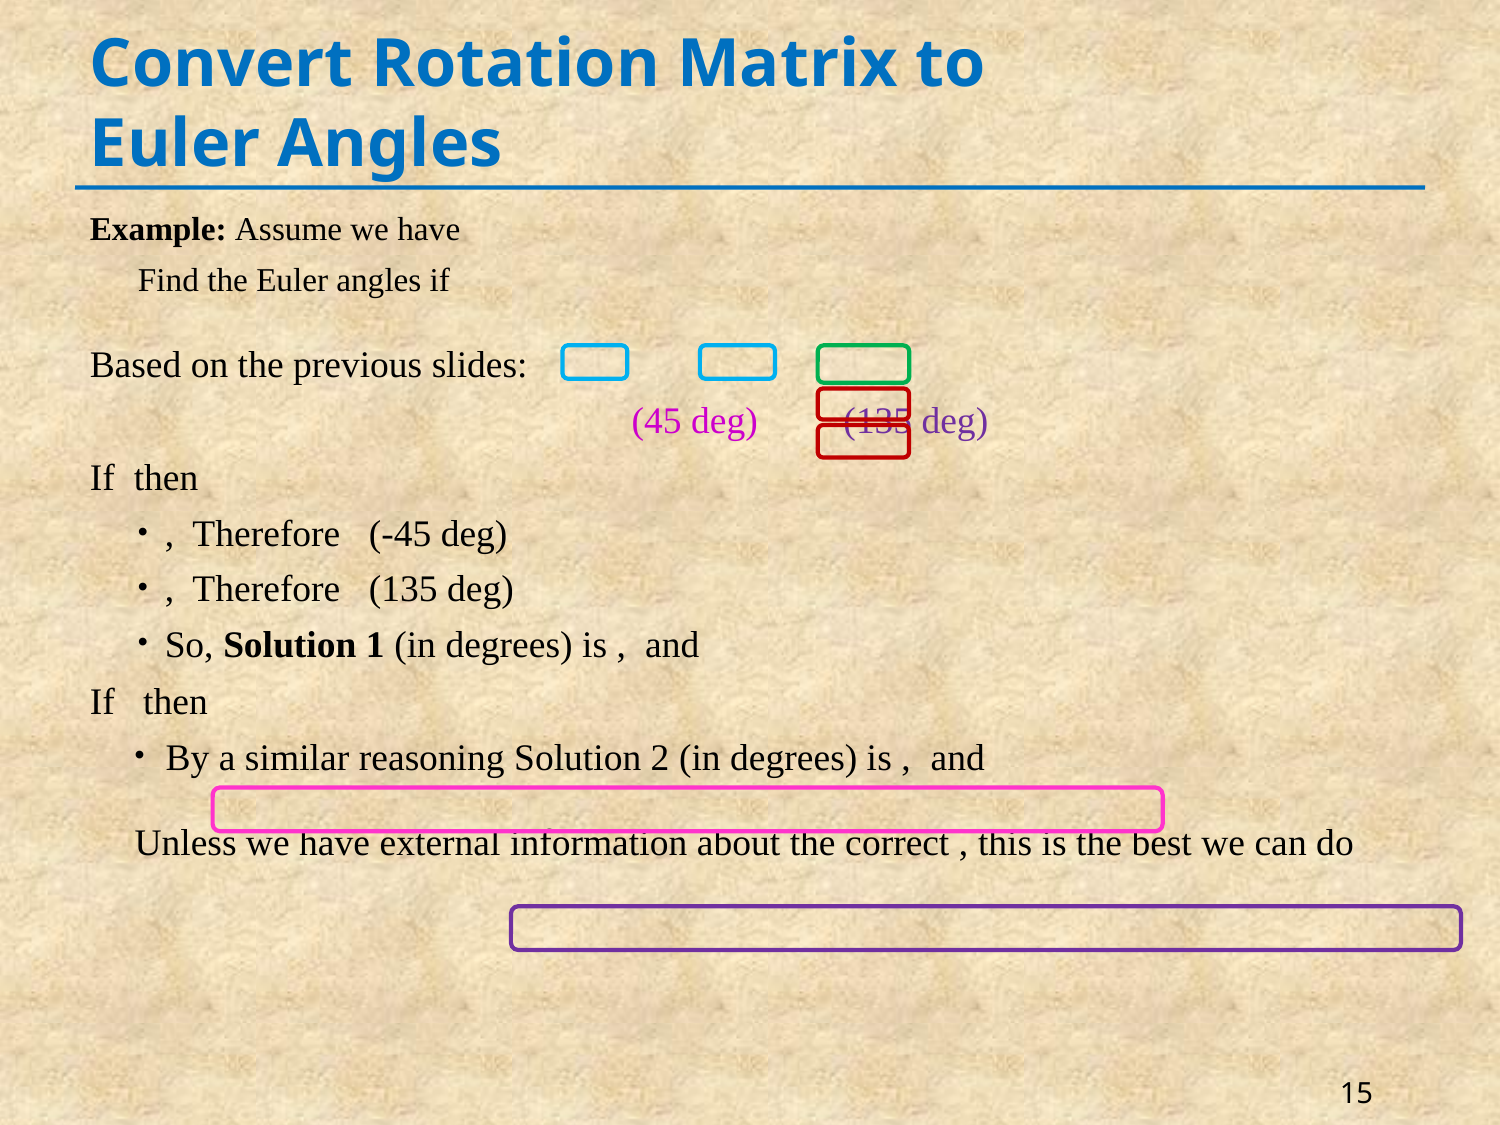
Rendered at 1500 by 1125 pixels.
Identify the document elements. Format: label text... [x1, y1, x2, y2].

title Convert Rotation Matrix to Euler Angles [75, 24, 1488, 188]
text_box [698, 343, 777, 381]
text_box [509, 904, 1463, 952]
text_box [816, 343, 911, 385]
slide_number 15 [1325, 1066, 1425, 1125]
text_box [211, 785, 1165, 833]
picture [0, 0, 1500, 1125]
text_box [816, 423, 911, 460]
text_box [816, 386, 911, 422]
text_box [560, 343, 629, 381]
